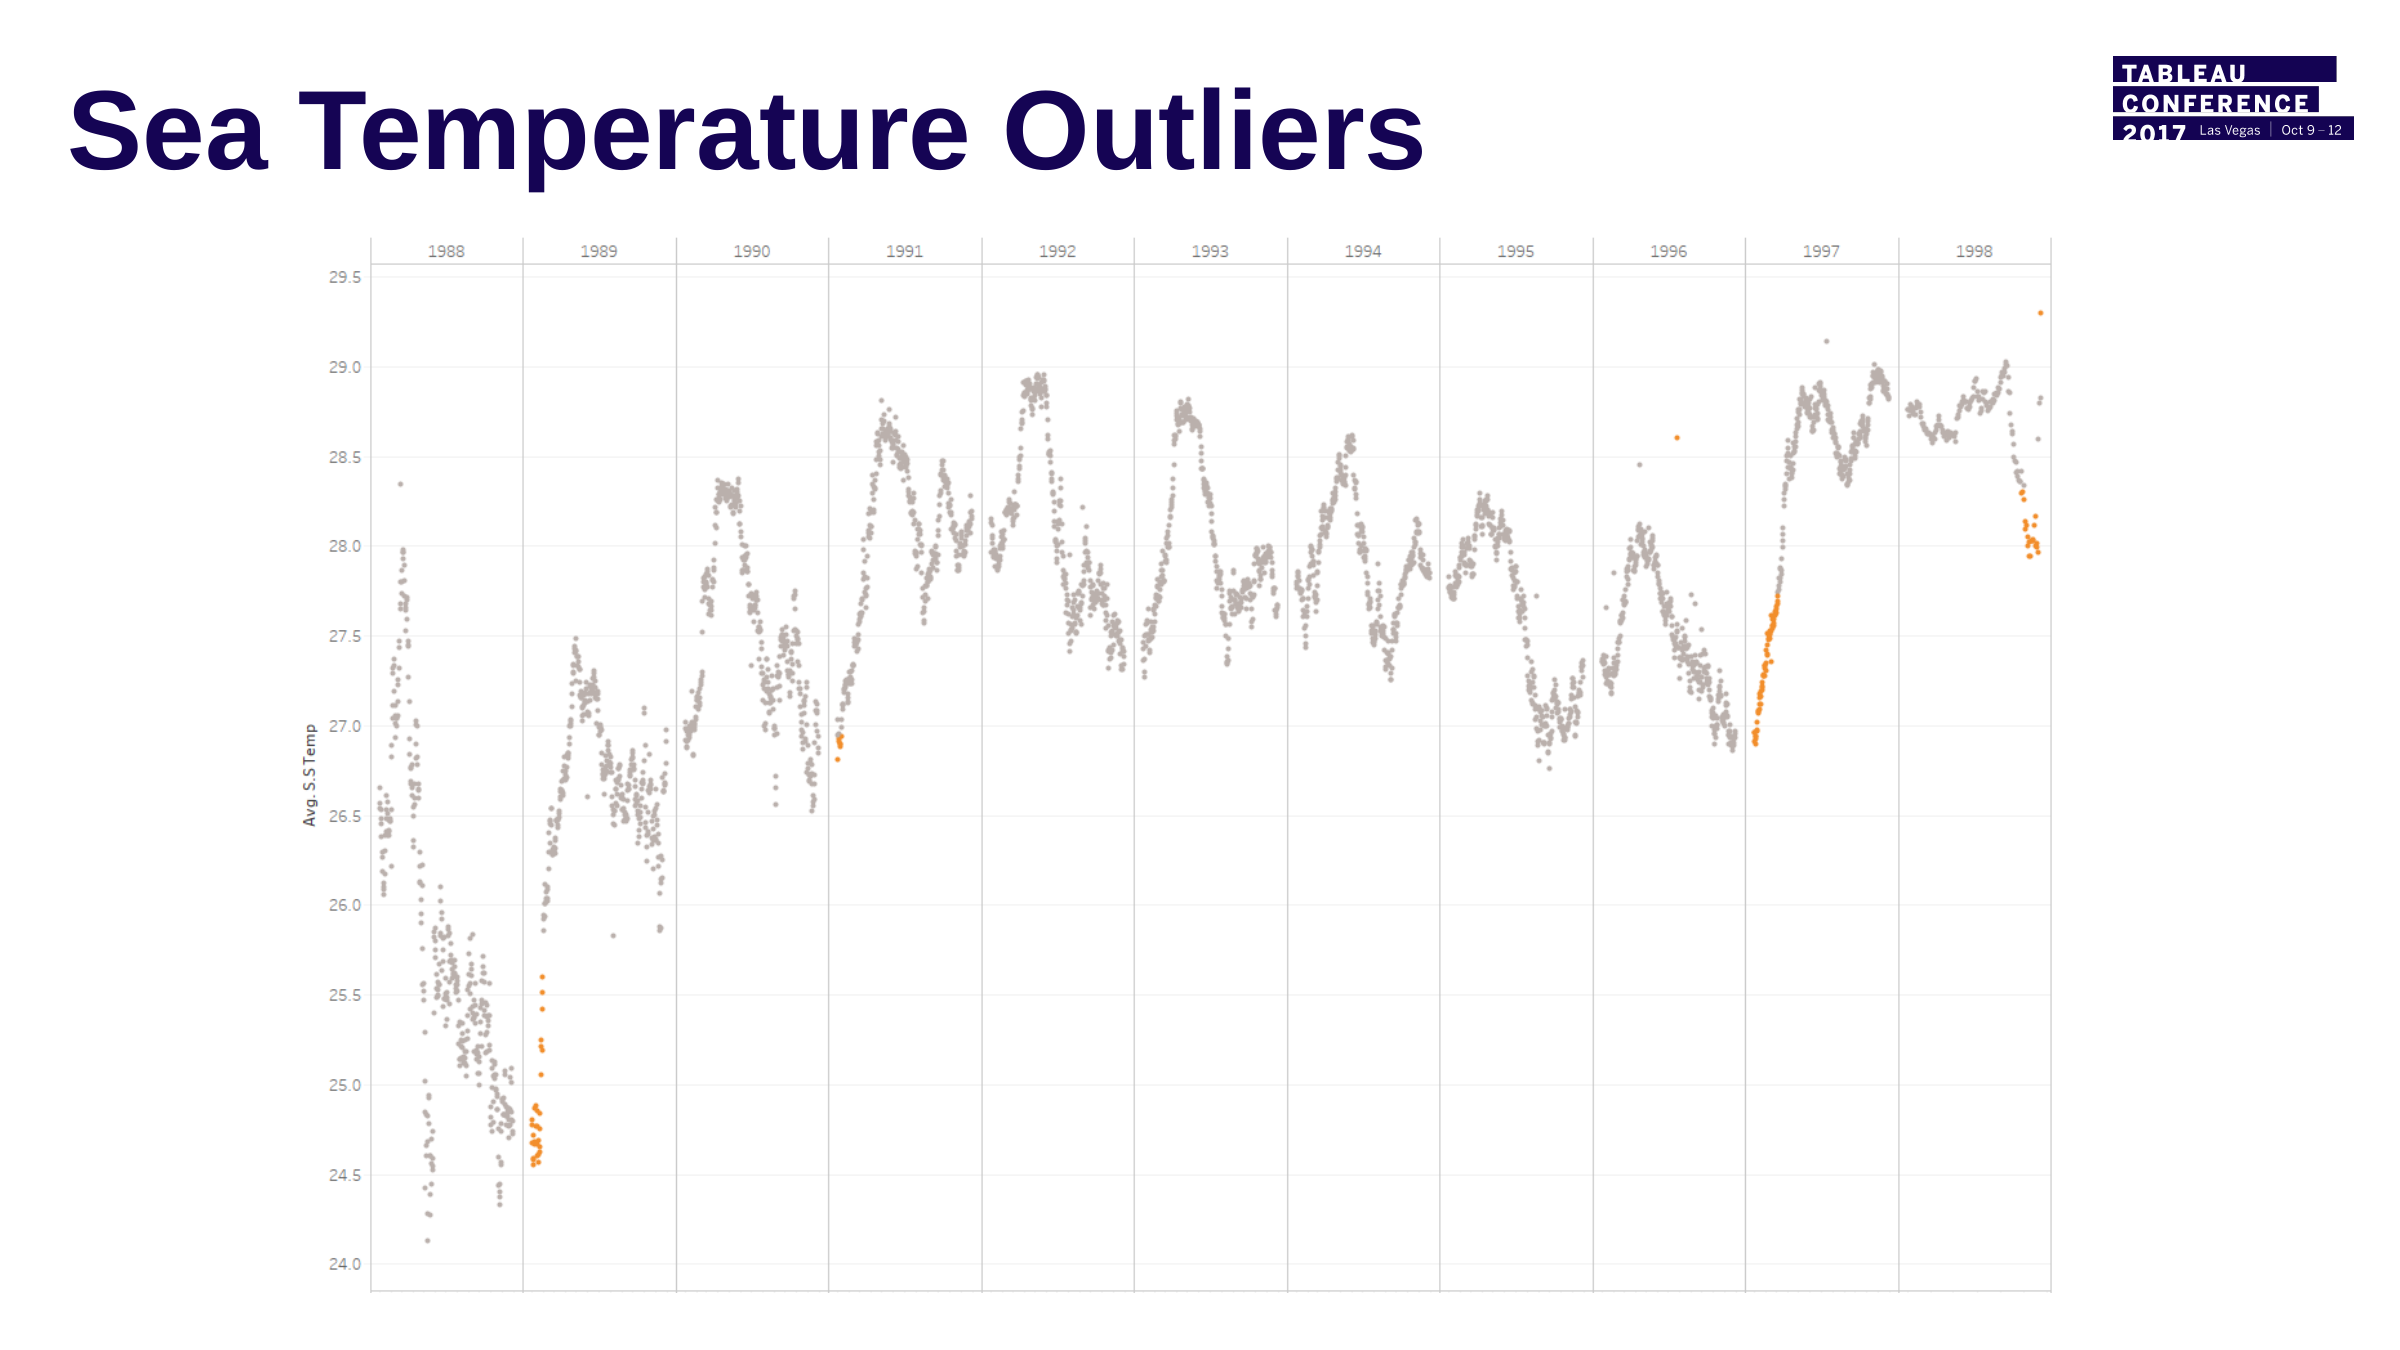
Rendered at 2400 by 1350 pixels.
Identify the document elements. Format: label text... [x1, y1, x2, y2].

title Sea Temperature Outliers [52, 56, 2348, 235]
picture [284, 233, 2057, 1293]
picture [2348, 56, 2354, 140]
